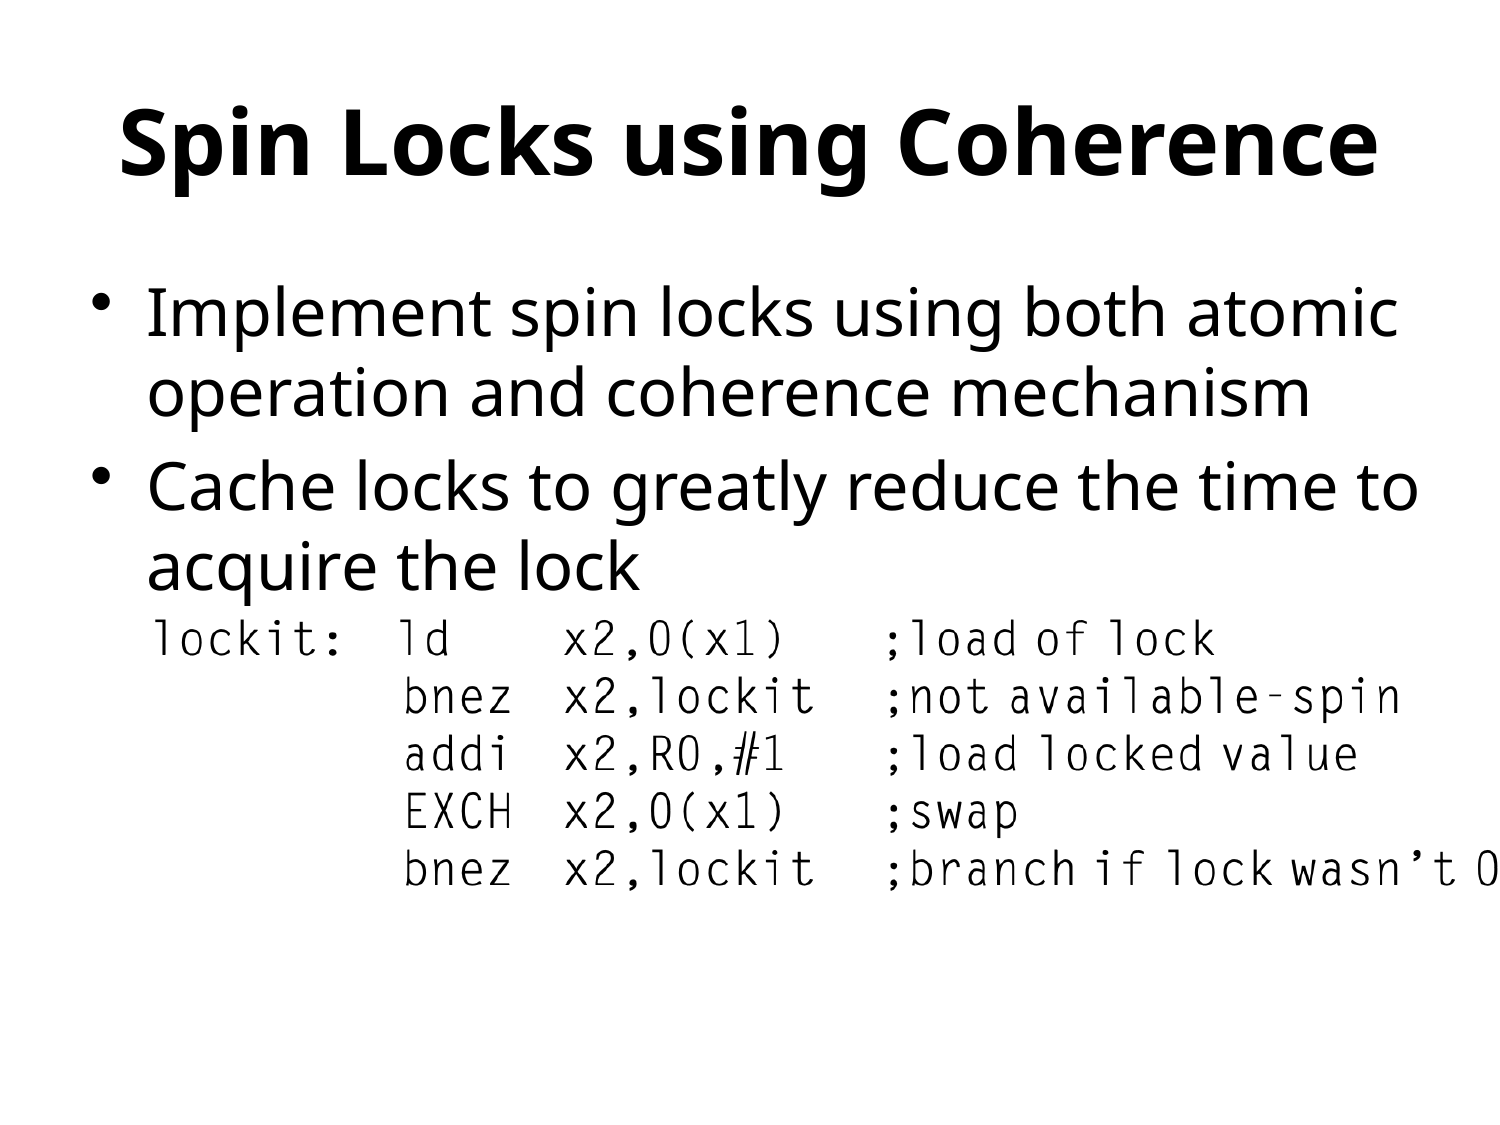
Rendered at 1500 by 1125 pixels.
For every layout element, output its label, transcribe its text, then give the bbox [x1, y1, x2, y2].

picture [149, 612, 1500, 895]
list Implement spin locks using both atomic operation and coherence mechanism Cache locks to greatly reduce the time to acquire the lock [75, 262, 1500, 1125]
text_box Spin Locks using Coherence [0, 44, 1500, 233]
